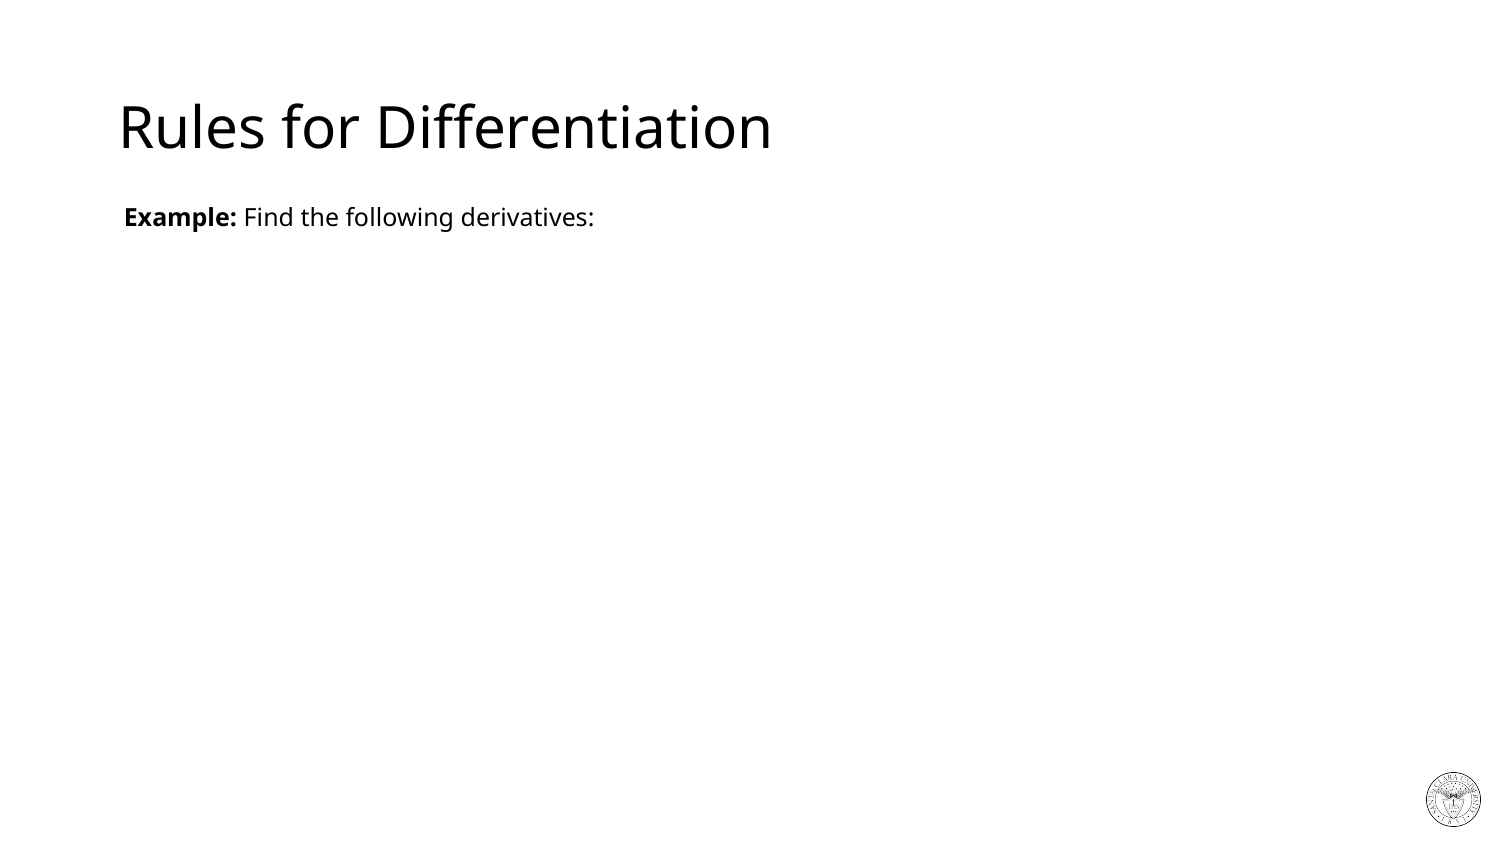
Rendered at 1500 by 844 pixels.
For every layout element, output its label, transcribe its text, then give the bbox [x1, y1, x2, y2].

title Rules for Differentiation [103, 44, 1397, 169]
picture [1426, 772, 1481, 827]
